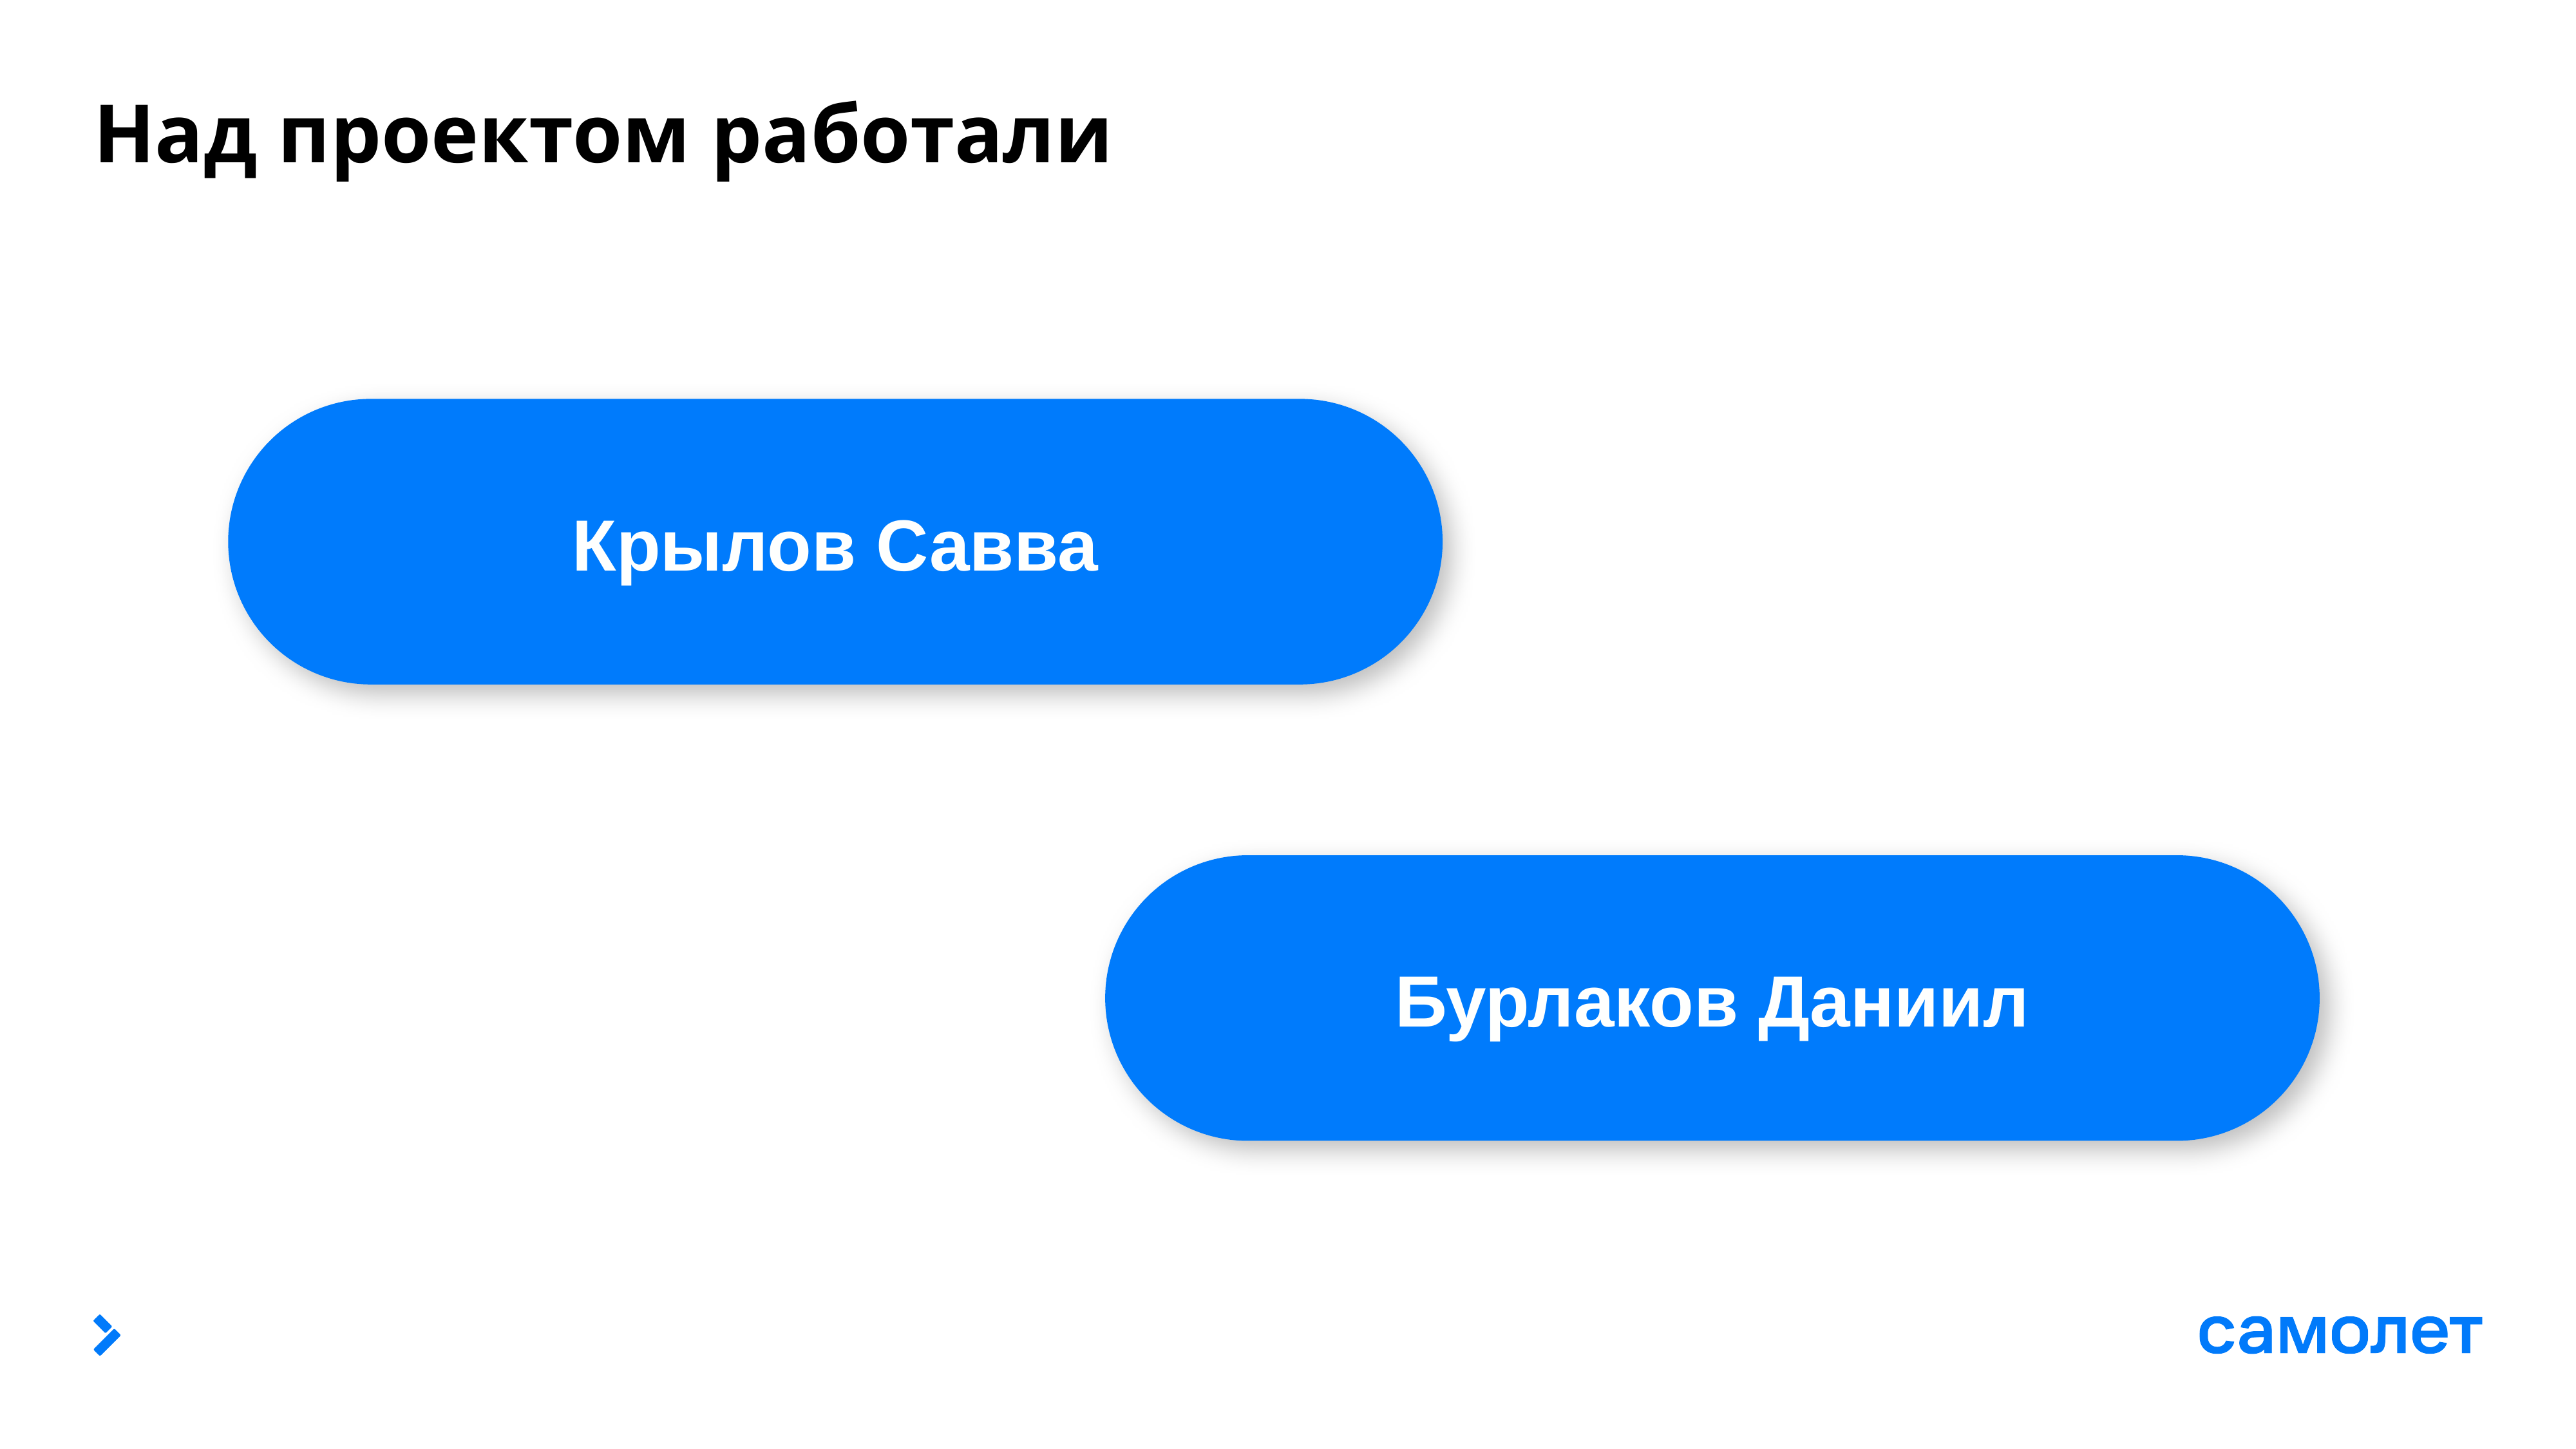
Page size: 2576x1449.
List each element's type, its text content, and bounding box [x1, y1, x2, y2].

picture [93, 1314, 120, 1356]
picture [2199, 1316, 2483, 1354]
text_box Крылов Савва [228, 399, 1443, 685]
title Над проектом работали [93, 93, 2481, 230]
text_box Бурлаков Даниил [1105, 855, 2320, 1141]
